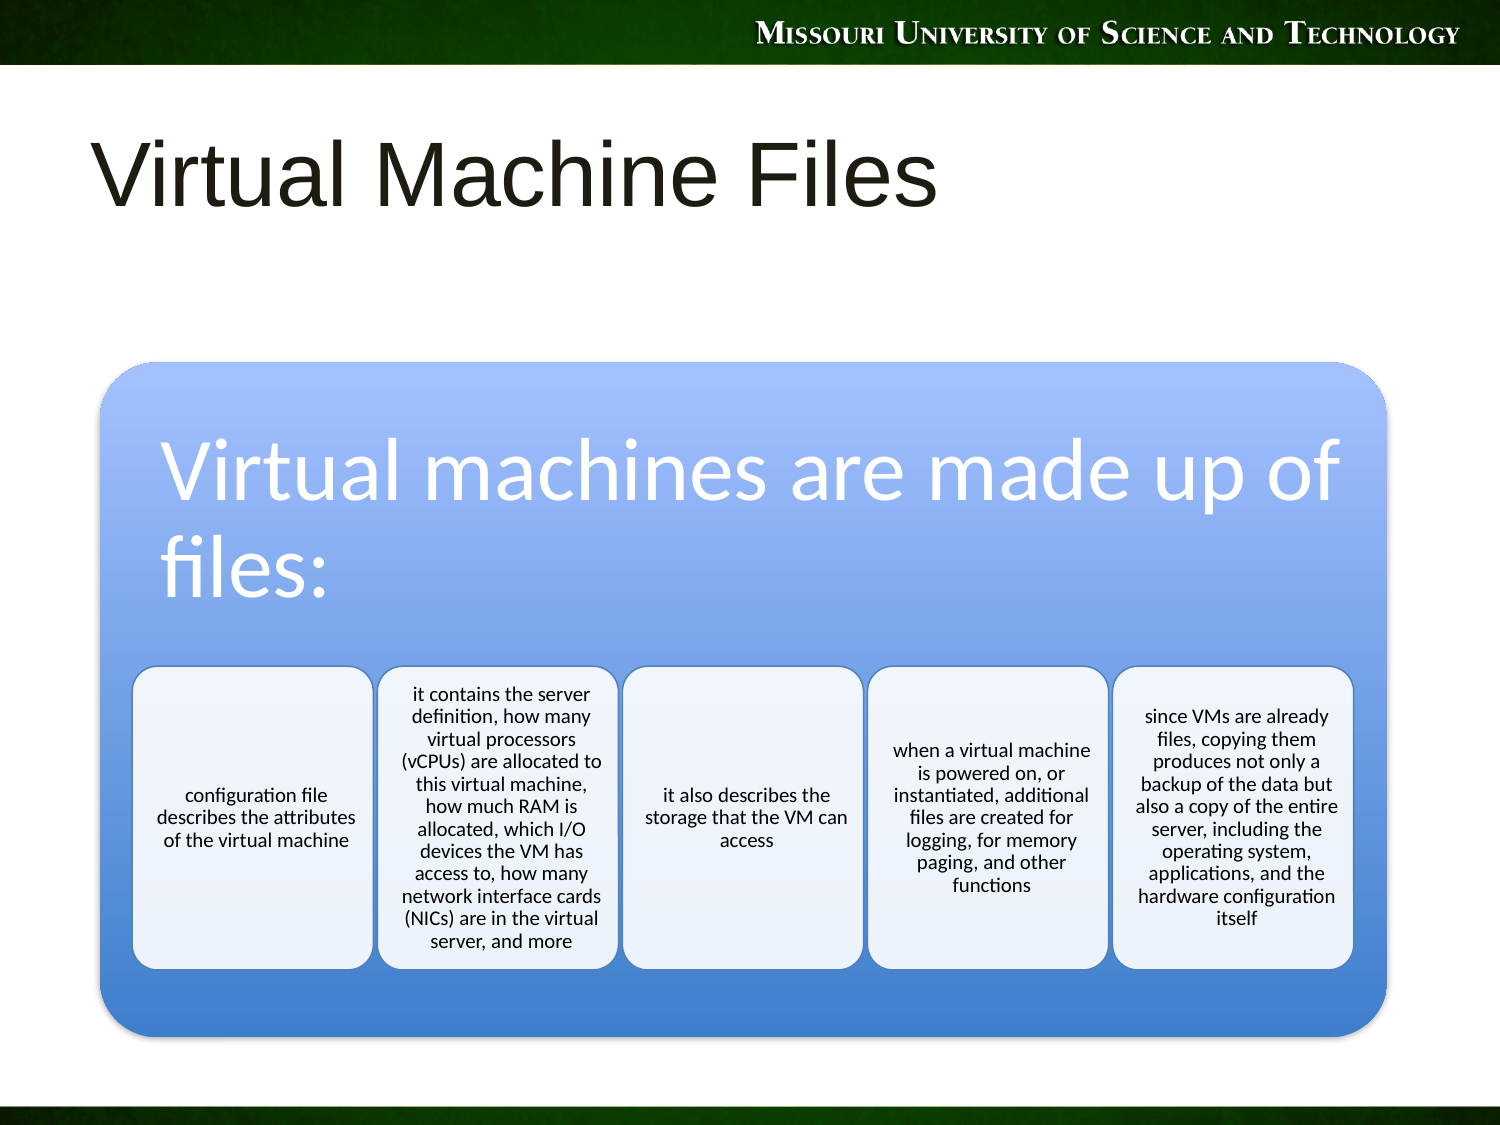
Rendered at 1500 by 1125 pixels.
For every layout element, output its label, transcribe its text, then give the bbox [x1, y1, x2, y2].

title Virtual Machine Files [75, 75, 1425, 264]
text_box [99, 362, 1388, 1038]
picture [0, 0, 1500, 1125]
